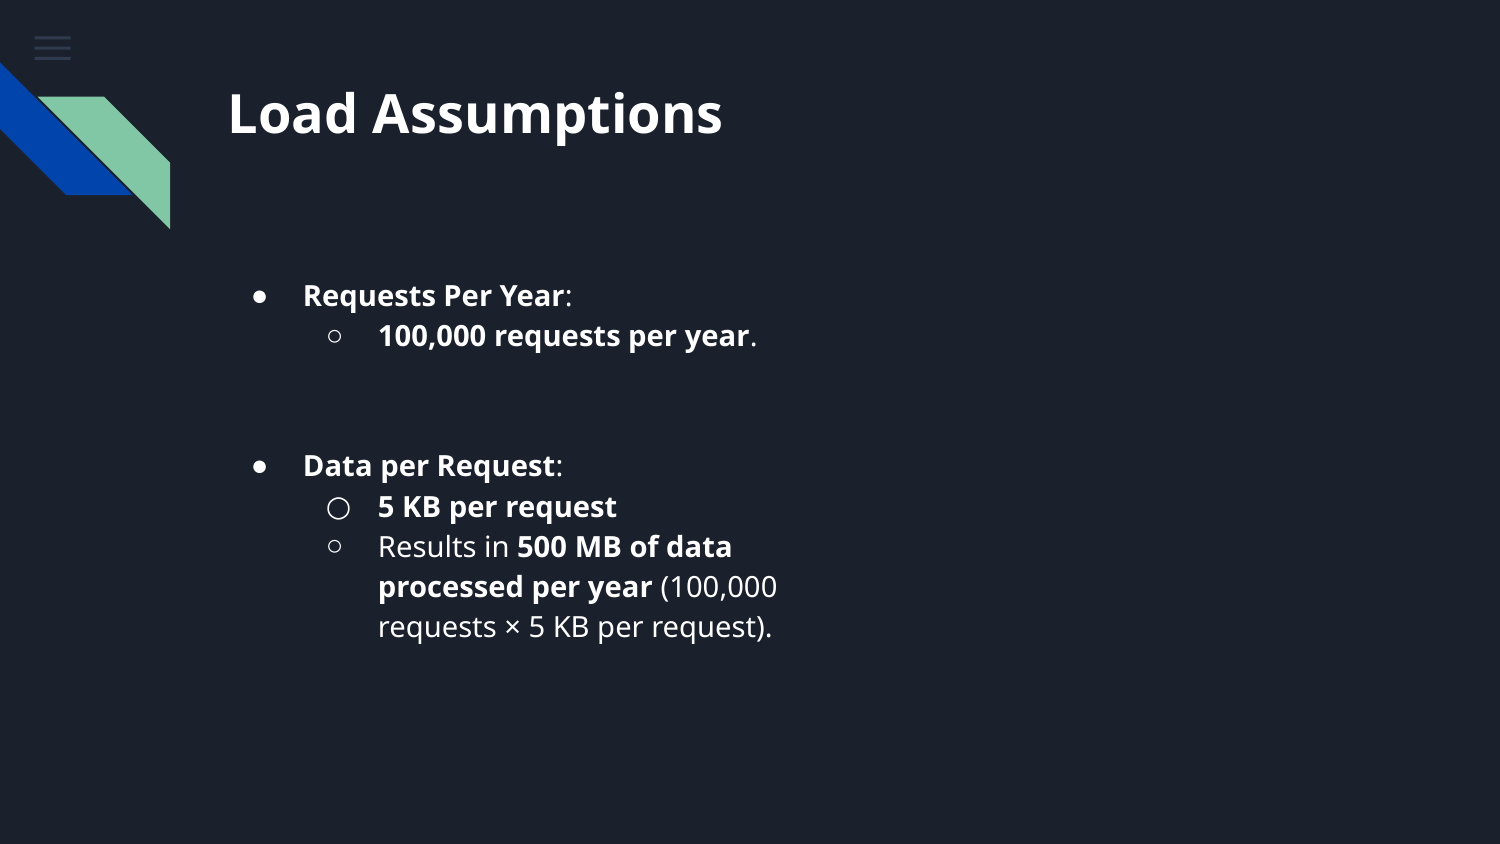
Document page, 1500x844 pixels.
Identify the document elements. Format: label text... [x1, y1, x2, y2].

title Load Assumptions [212, 64, 1368, 215]
list Requests Per Year: 100,000 requests per year. Data per Request: 5 KB per request Results in 500 MB of data processed per year (100,000 requests × 5 KB per request). [212, 257, 850, 735]
